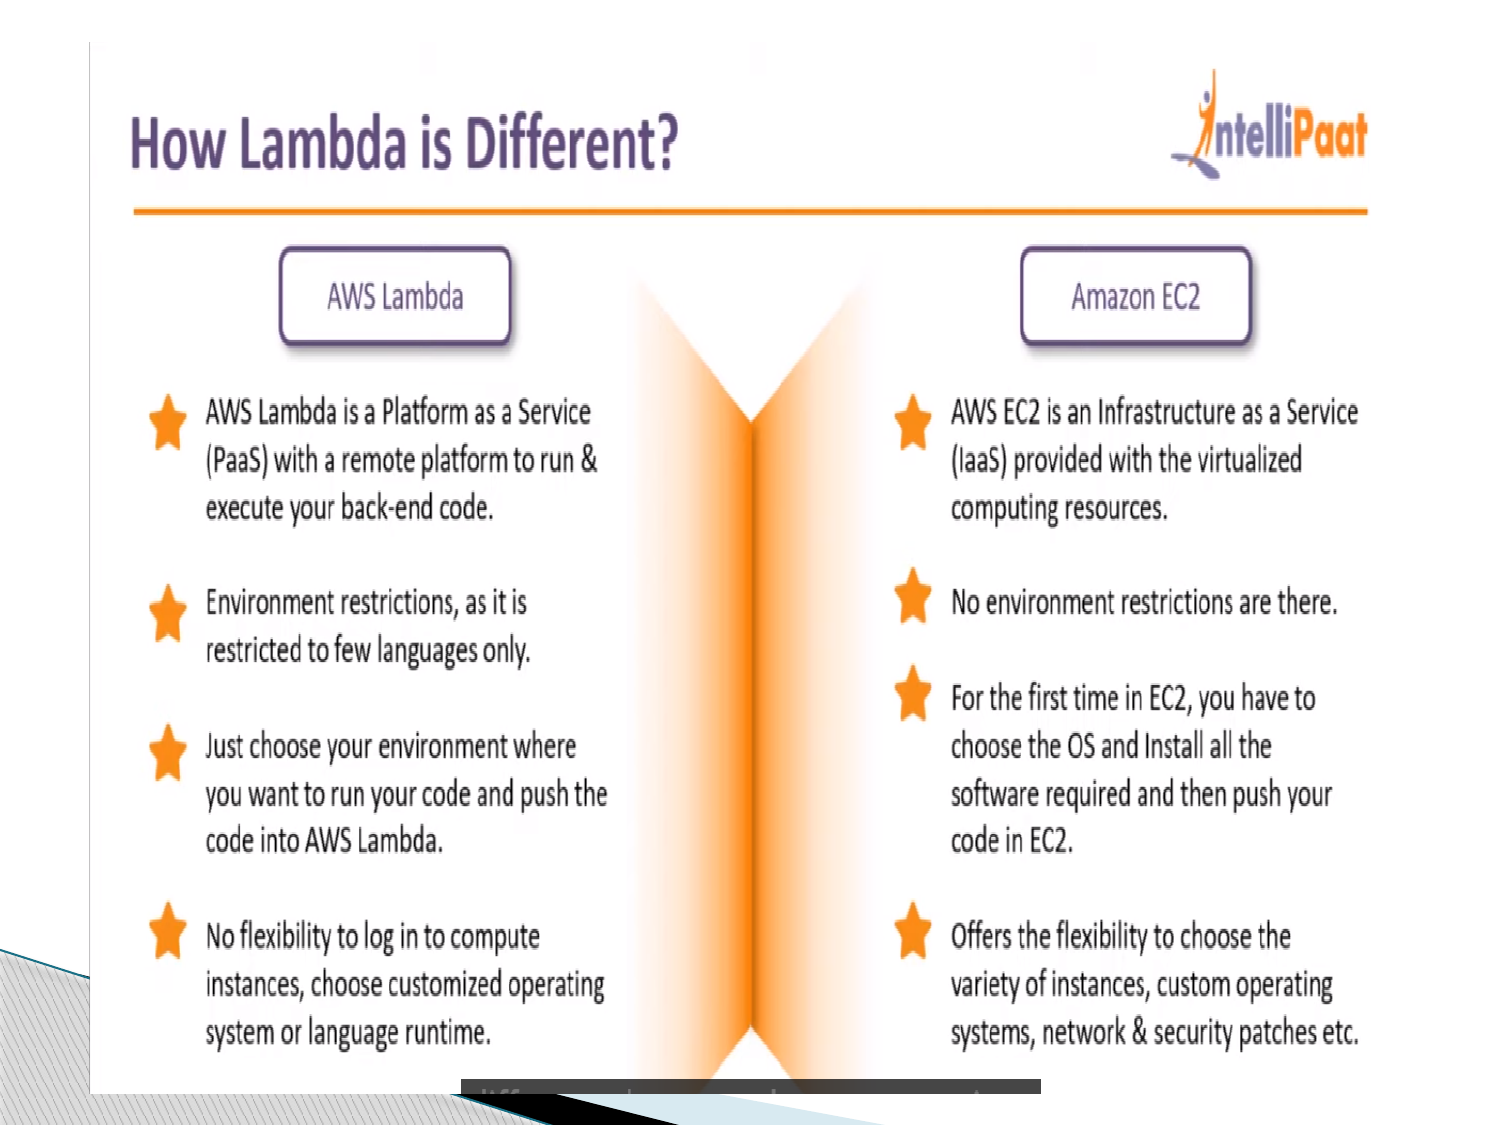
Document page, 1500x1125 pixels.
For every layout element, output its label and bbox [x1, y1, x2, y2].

list [89, 42, 1371, 1095]
